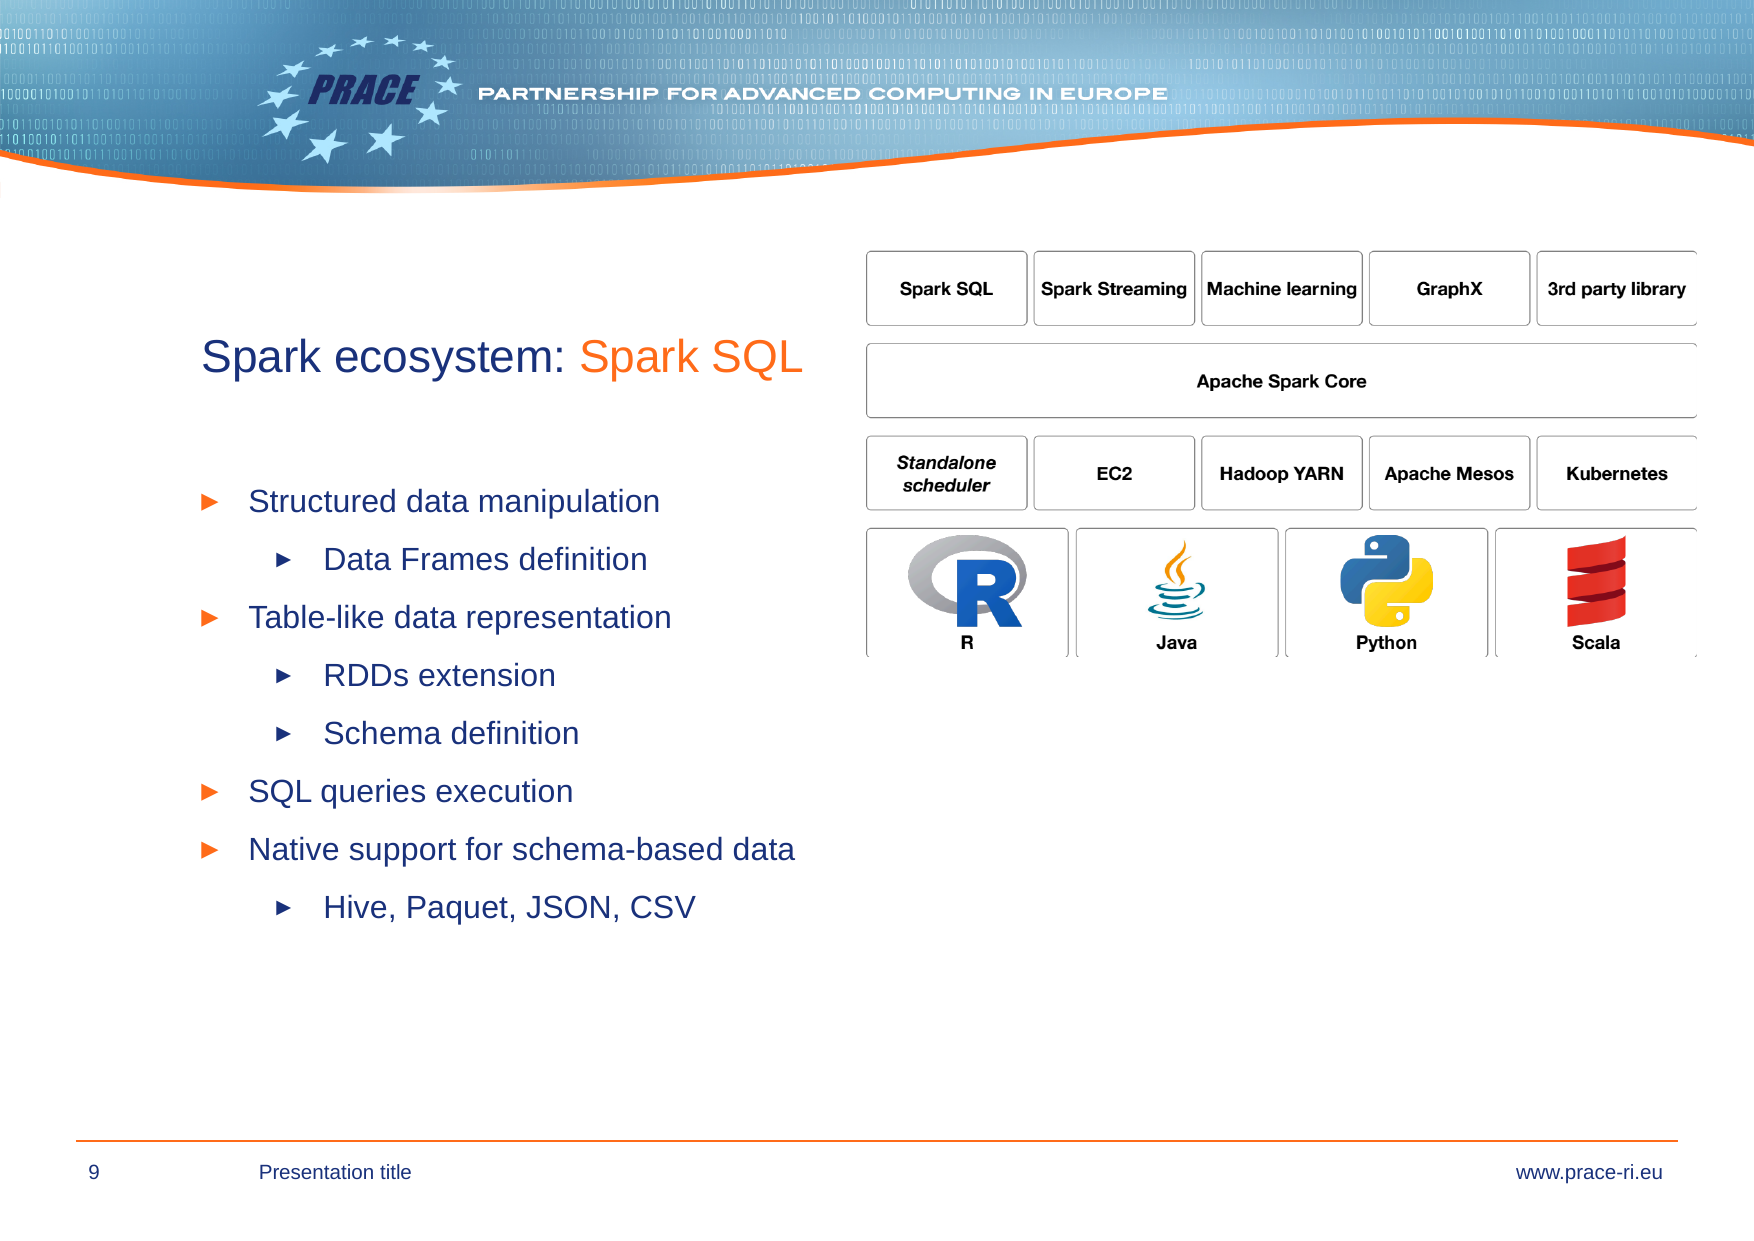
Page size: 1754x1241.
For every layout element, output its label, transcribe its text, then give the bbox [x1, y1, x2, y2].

list Structured data manipulation Data Frames definition Table-like data representation RDDs extension Schema definition SQL queries execution Native support for schema-based data Hive, Paquet, JSON, CSV [186, 446, 1582, 1089]
picture [0, 0, 1754, 198]
picture [864, 249, 1697, 657]
title Spark ecosystem: Spark SQL [186, 250, 862, 398]
